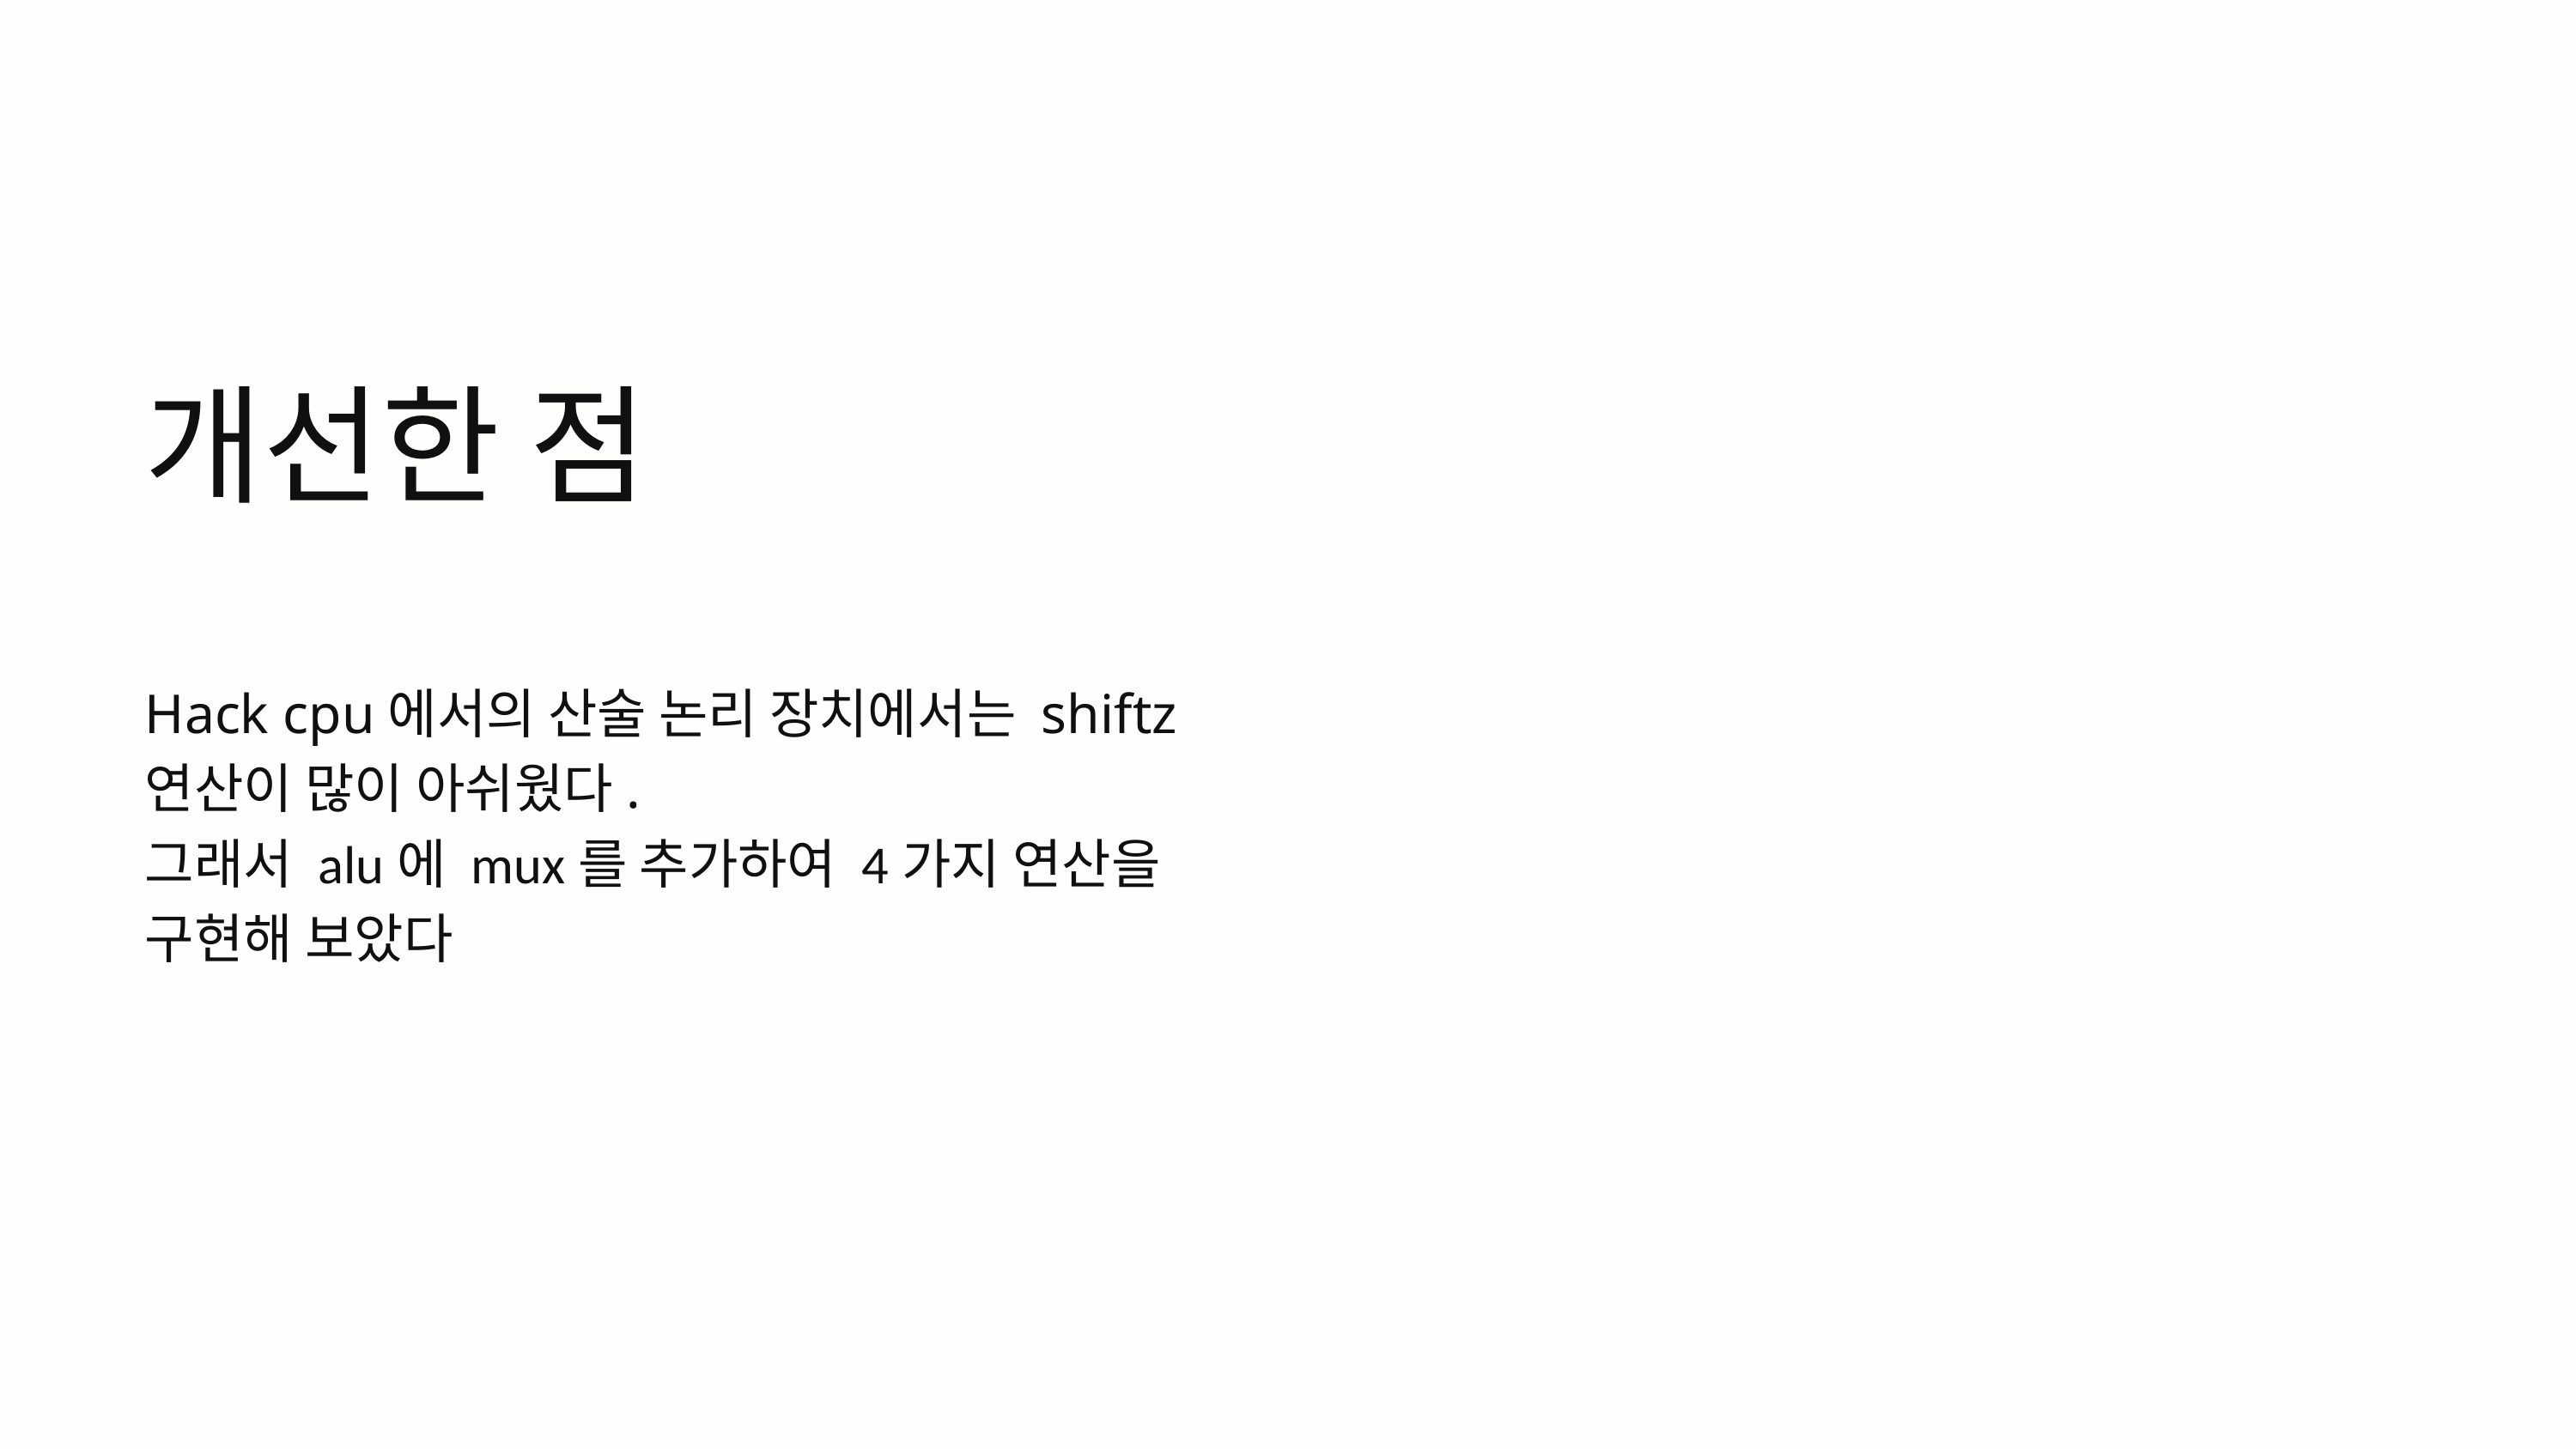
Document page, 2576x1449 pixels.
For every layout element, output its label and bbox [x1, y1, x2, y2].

text_box [144, 365, 1180, 1010]
